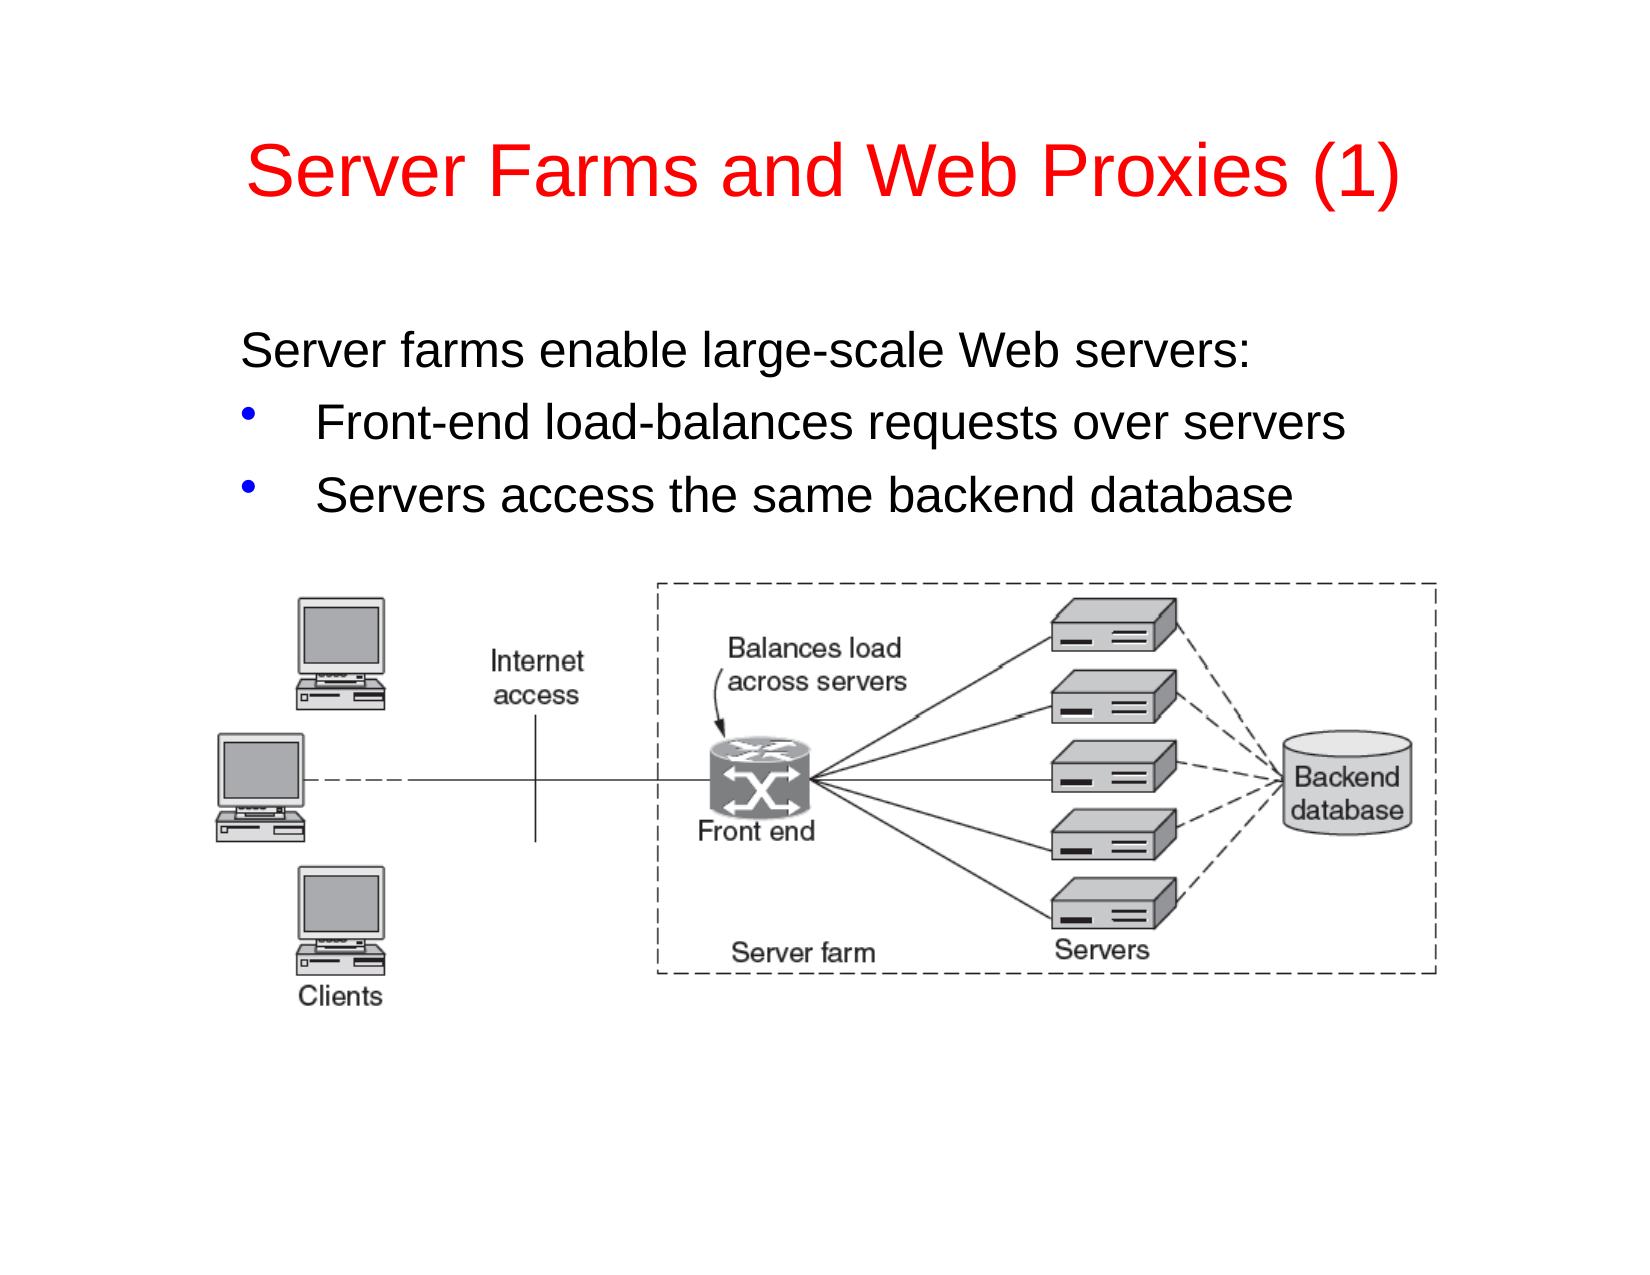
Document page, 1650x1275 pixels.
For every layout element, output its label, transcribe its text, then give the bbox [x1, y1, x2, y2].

text_box Server farms enable large-scale Web servers: Front-end load-balances requests over servers Servers access the same backend database [237, 302, 1355, 523]
picture [182, 568, 1468, 1024]
title Server Farms and Web Proxies (1) [243, 119, 1406, 335]
